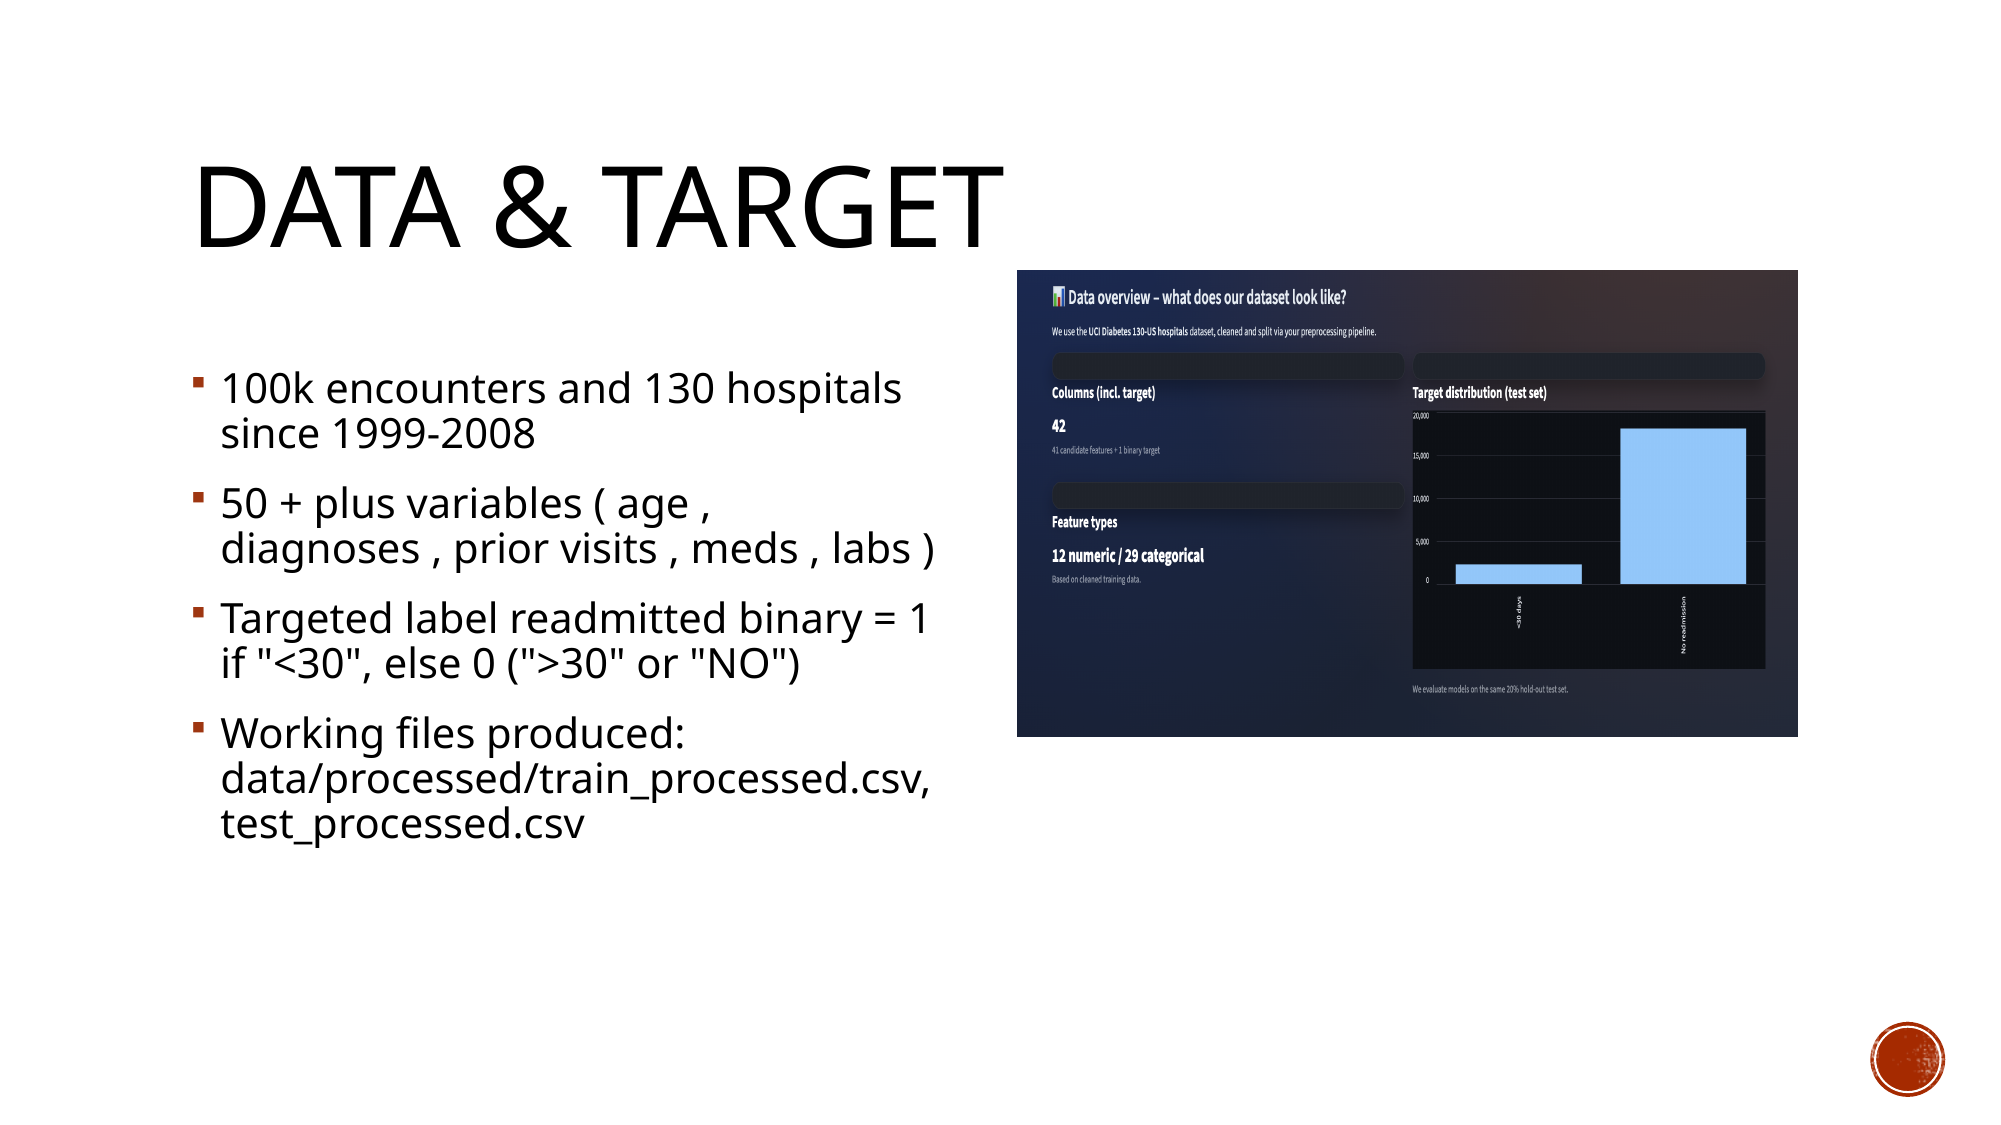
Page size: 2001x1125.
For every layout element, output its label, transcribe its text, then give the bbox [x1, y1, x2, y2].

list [1021, 274, 1797, 736]
title Data & target [175, 79, 1826, 344]
picture [1017, 270, 1798, 737]
list 100k encounters and 130 hospitals since 1999-2008 50 + plus variables ( age , diagnoses , prior visits , meds , labs ) Targeted label readmitted binary = 1 if "<30", else 0 (">30" or "NO") Working files produced: data/processed/train_processed.csv, test_processed.csv [175, 360, 956, 1013]
